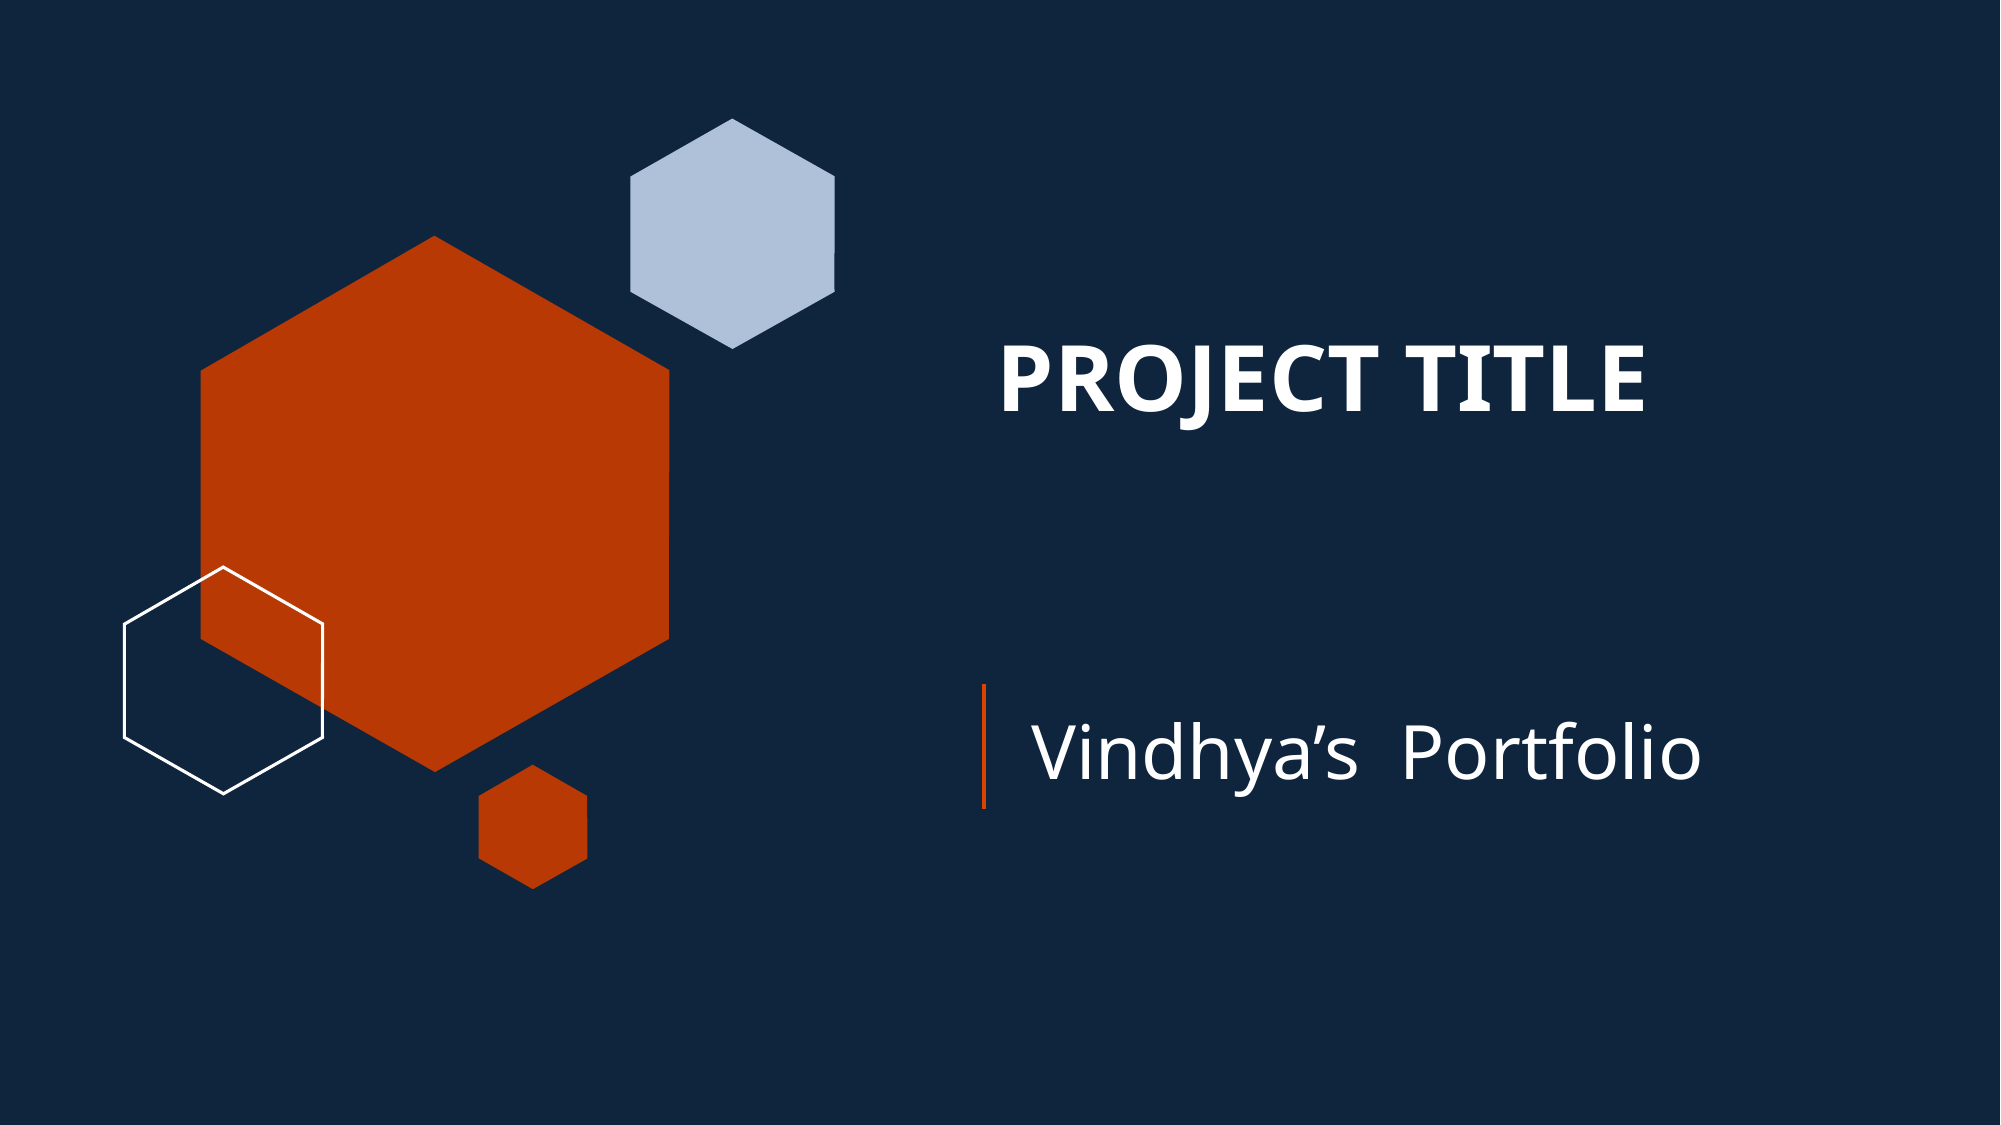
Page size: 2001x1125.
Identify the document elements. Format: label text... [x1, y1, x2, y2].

title PROJECT TITLE [996, 0, 1822, 439]
list Vindhya’s Portfolio [1016, 697, 1822, 863]
